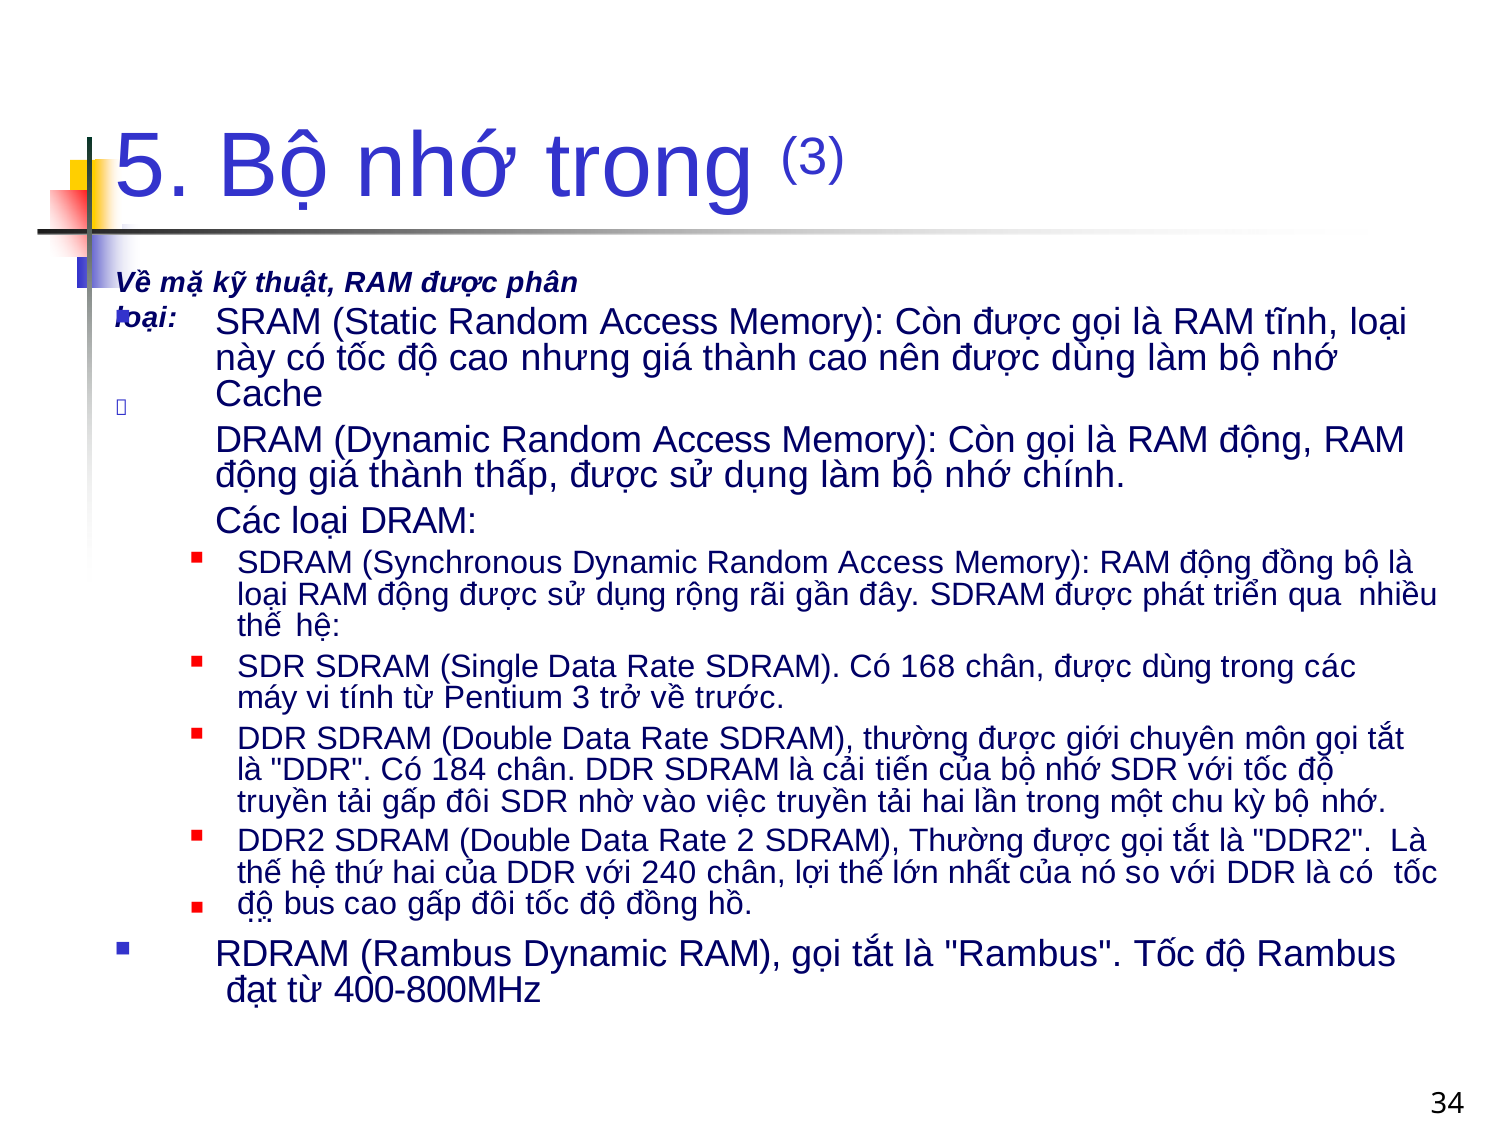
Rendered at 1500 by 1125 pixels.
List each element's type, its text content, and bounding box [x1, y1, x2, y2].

text_box SRAM (Static Random Access Memory): Còn được gọi là RAM tĩnh, loại này có tốc độ cao nhưng giá thành cao nên được dùng làm bộ nhớ Cache DRAM (Dynamic Random Access Memory): Còn gọi là RAM động, RAM động giá thành thấp, được sử dụng làm bộ nhớ chính. Các loại DRAM: SDRAM (Synchronous Dynamic Random Access Memory): RAM động đồng bộ là loại RAM động được sử dụng rộng rãi gần đây. SDRAM được phát triển qua nhiều thế hệ: SDR SDRAM (Single Data Rate SDRAM). Có 168 chân, được dùng trong các máy vi tính từ Pentium 3 trở về trước. DDR SDRAM (Double Data Rate SDRAM), thường được giới chuyên môn gọi tắt là "DDR". Có 184 chân. DDR SDRAM là cải tiến của bộ nhớ SDR với tốc độ truyền tải gấp đôi SDR nhờ vào việc truyền tải hai lần trong một chu kỳ bộ nhớ. DDR2 SDRAM (Double Data Rate 2 SDRAM), Thường được gọi tắt là "DDR2". Là thế hệ thứ hai của DDR với 240 chân, lợi thế lớn nhất của nó so với DDR là có tốc độ bus cao gấp đôi tốc độ đồng hồ. [113, 294, 1451, 922]
text_box 34 [1424, 1081, 1469, 1125]
text_box ... RDRAM (Rambus Dynamic RAM), gọi tắt là "Rambus". Tốc độ Rambus đạt từ 400-800MHz [113, 887, 1407, 1010]
picture [37, 137, 108, 588]
text_box Về mặ kỹ thuật, RAM được phân loại: [112, 260, 637, 333]
picture [860, 229, 1387, 235]
title 5. Bộ nhớ trong (3) [108, 102, 860, 294]
